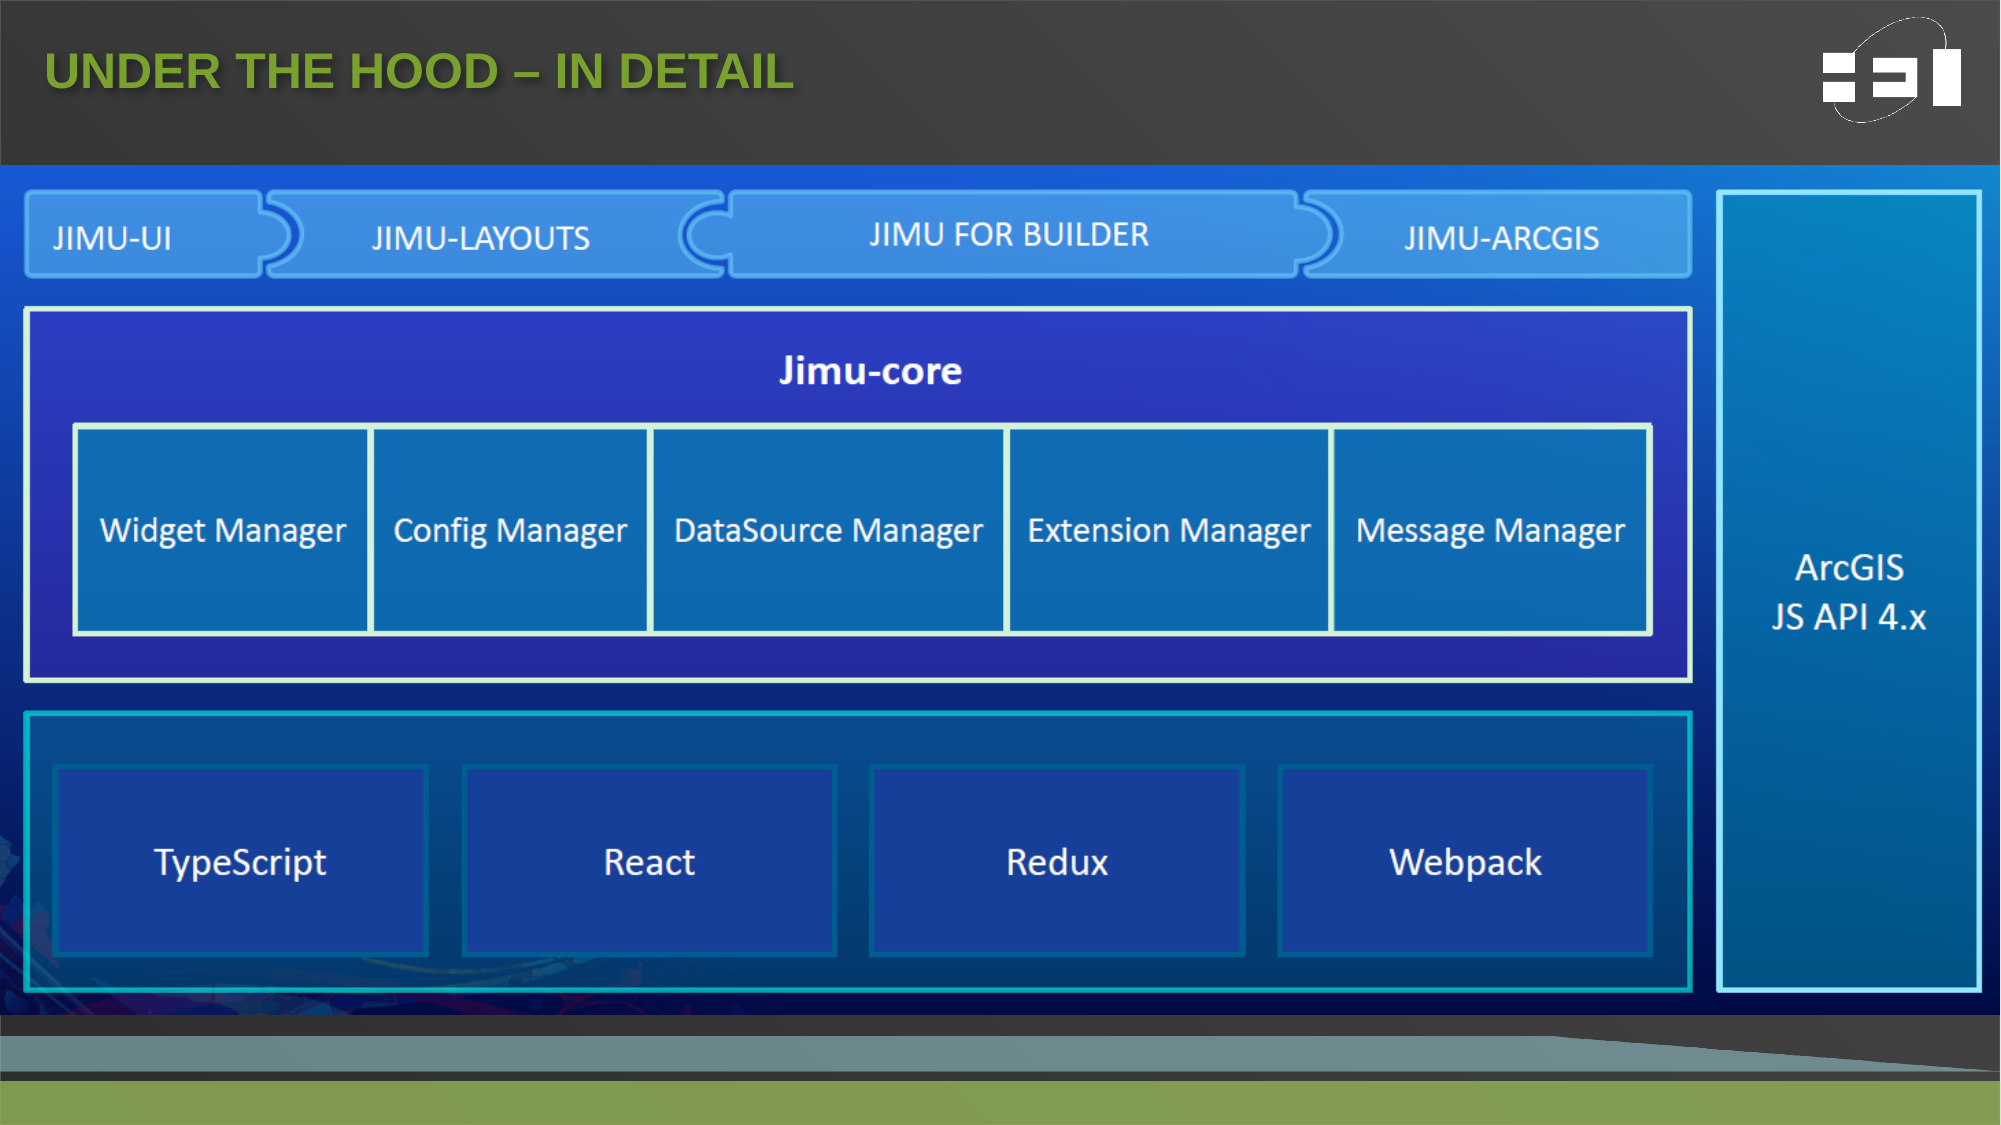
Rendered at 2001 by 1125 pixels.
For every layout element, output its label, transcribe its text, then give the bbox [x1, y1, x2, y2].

picture [0, 1036, 2001, 1125]
picture [0, 165, 2000, 1015]
title Under the hood – In Detail [29, 31, 1786, 113]
picture [1823, 12, 1961, 127]
